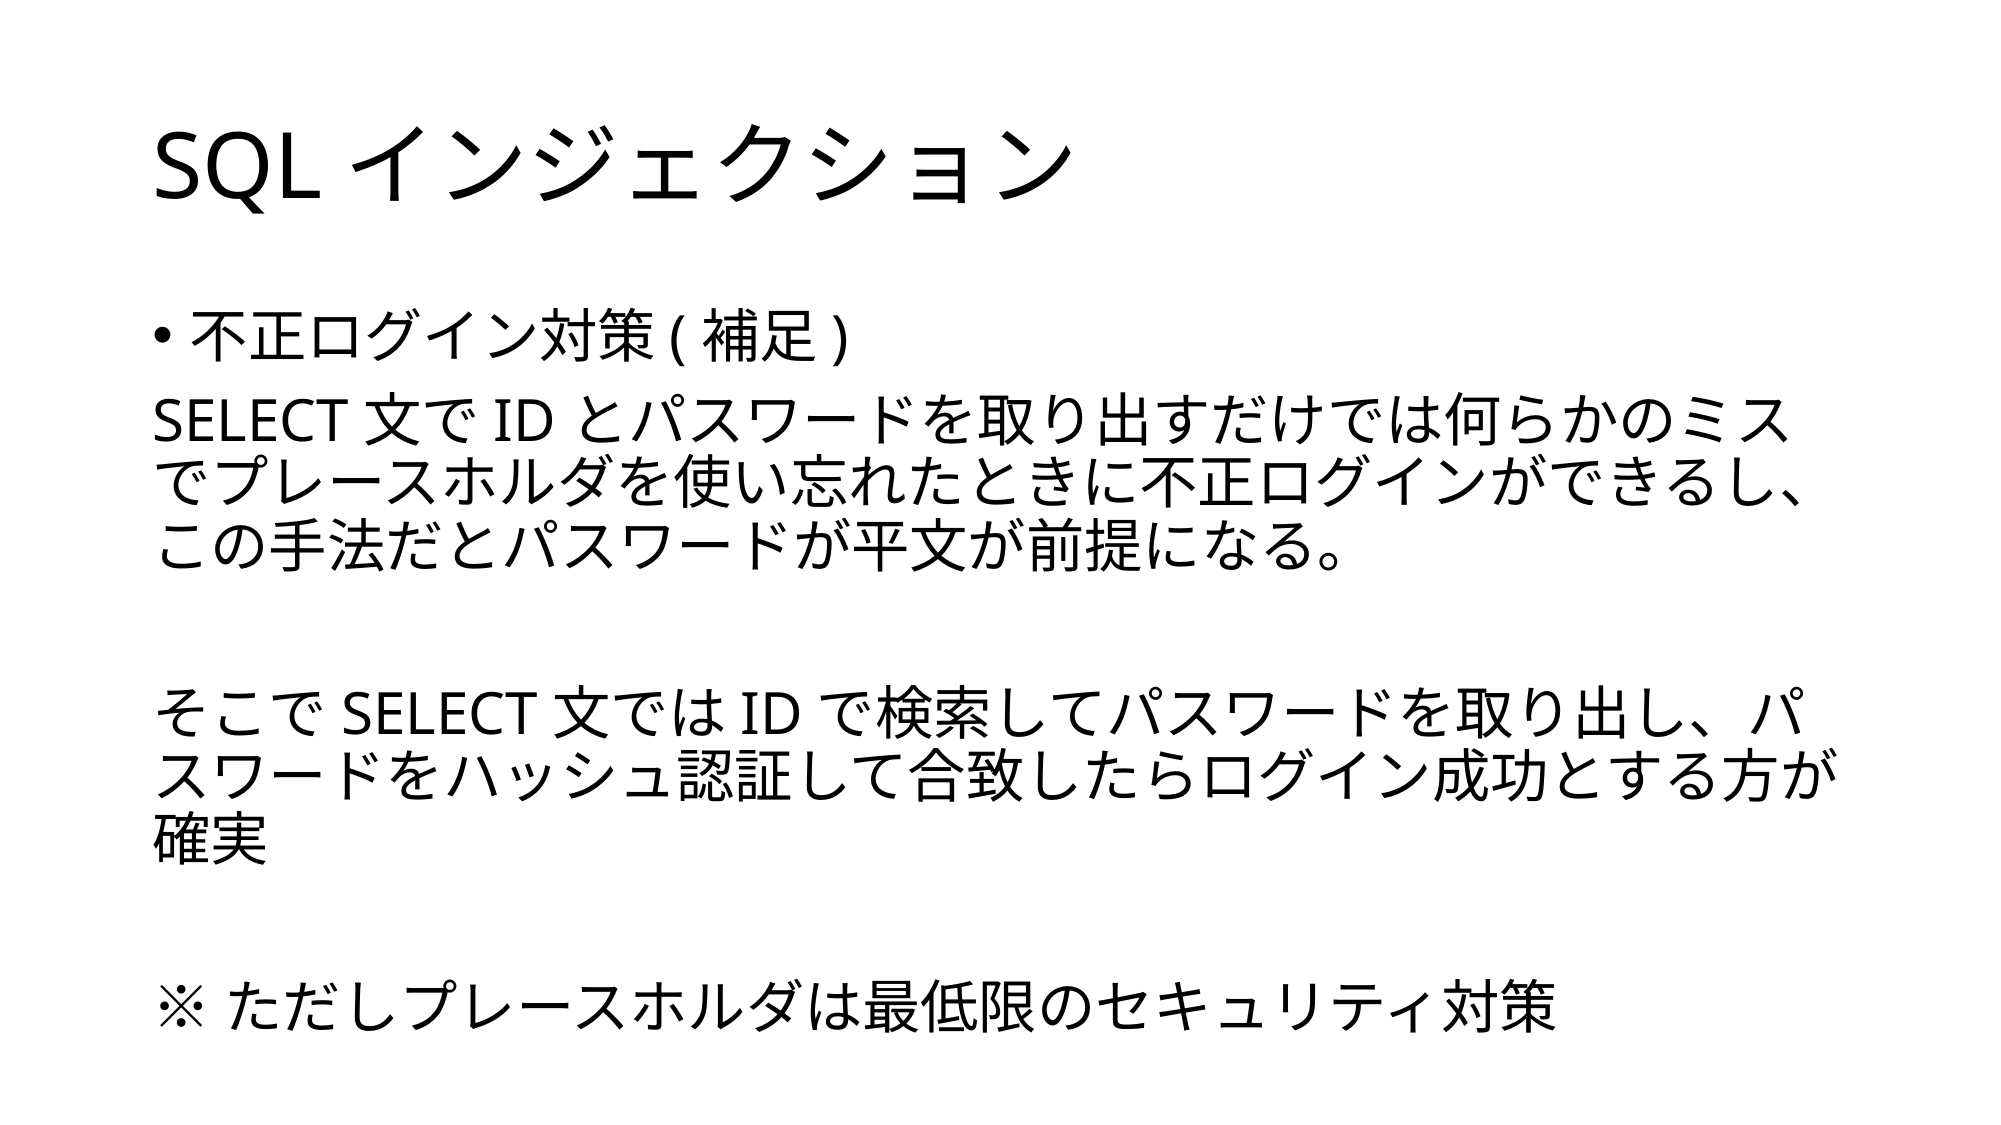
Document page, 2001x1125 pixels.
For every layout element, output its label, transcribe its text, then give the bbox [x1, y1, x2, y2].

title SQLインジェクション [137, 59, 1863, 278]
list 不正ログイン対策(補足) SELECT文でIDとパスワードを取り出すだけでは何らかのミスでプレースホルダを使い忘れたときに不正ログインができるし、この手法だとパスワードが平文が前提になる。 そこでSELECT文ではIDで検索してパスワードを取り出し、パスワードをハッシュ認証して合致したらログイン成功とする方が確実 ※ただしプレースホルダは最低限のセキュリティ対策 [137, 299, 1863, 1125]
